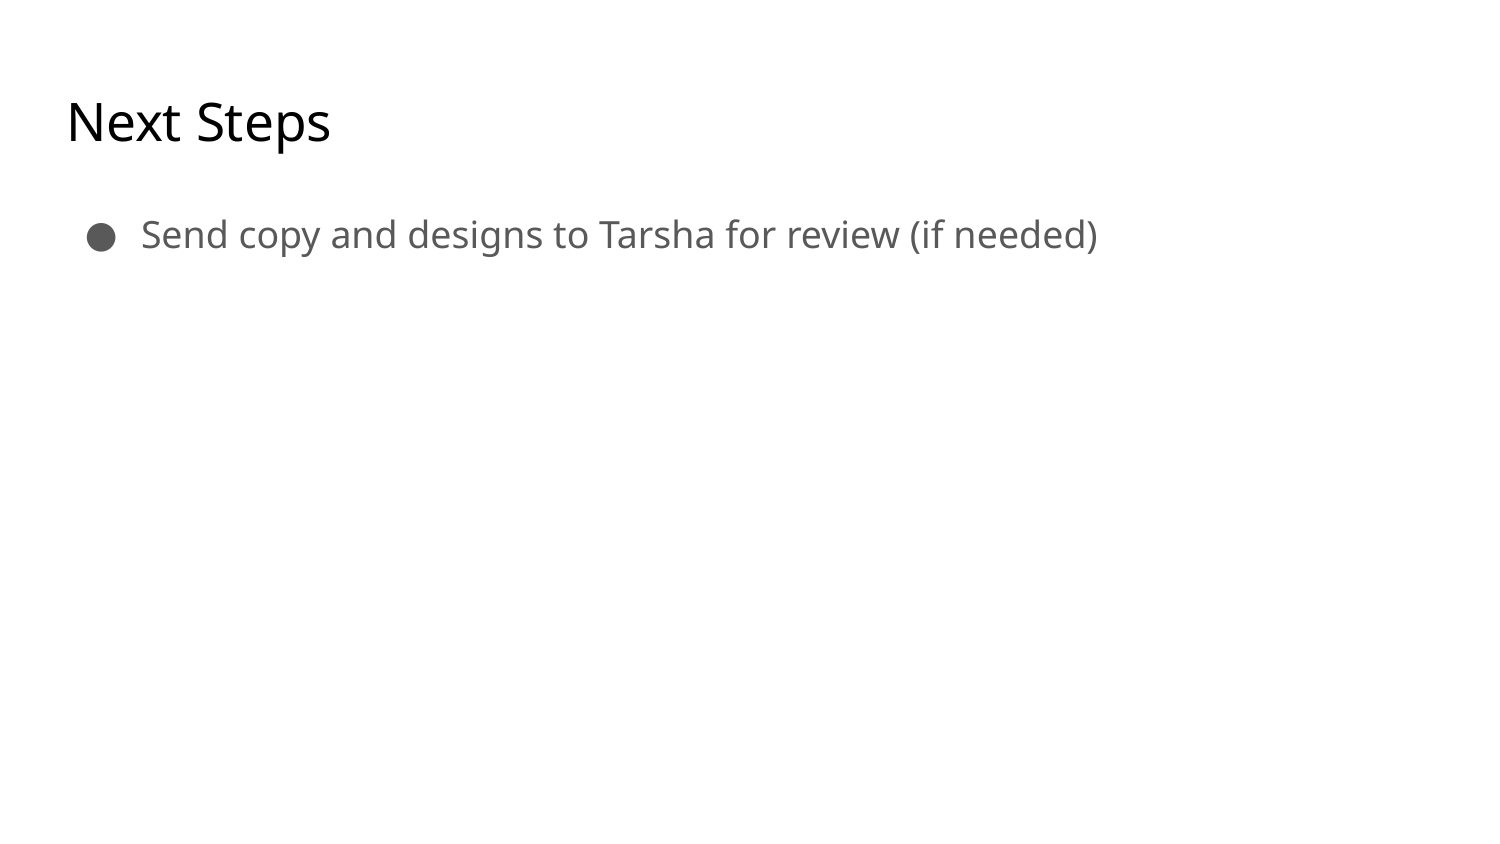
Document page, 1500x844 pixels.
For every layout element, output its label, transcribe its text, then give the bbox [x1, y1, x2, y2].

title Next Steps [51, 72, 1449, 167]
list Send copy and designs to Tarsha for review (if needed) [51, 189, 1449, 750]
